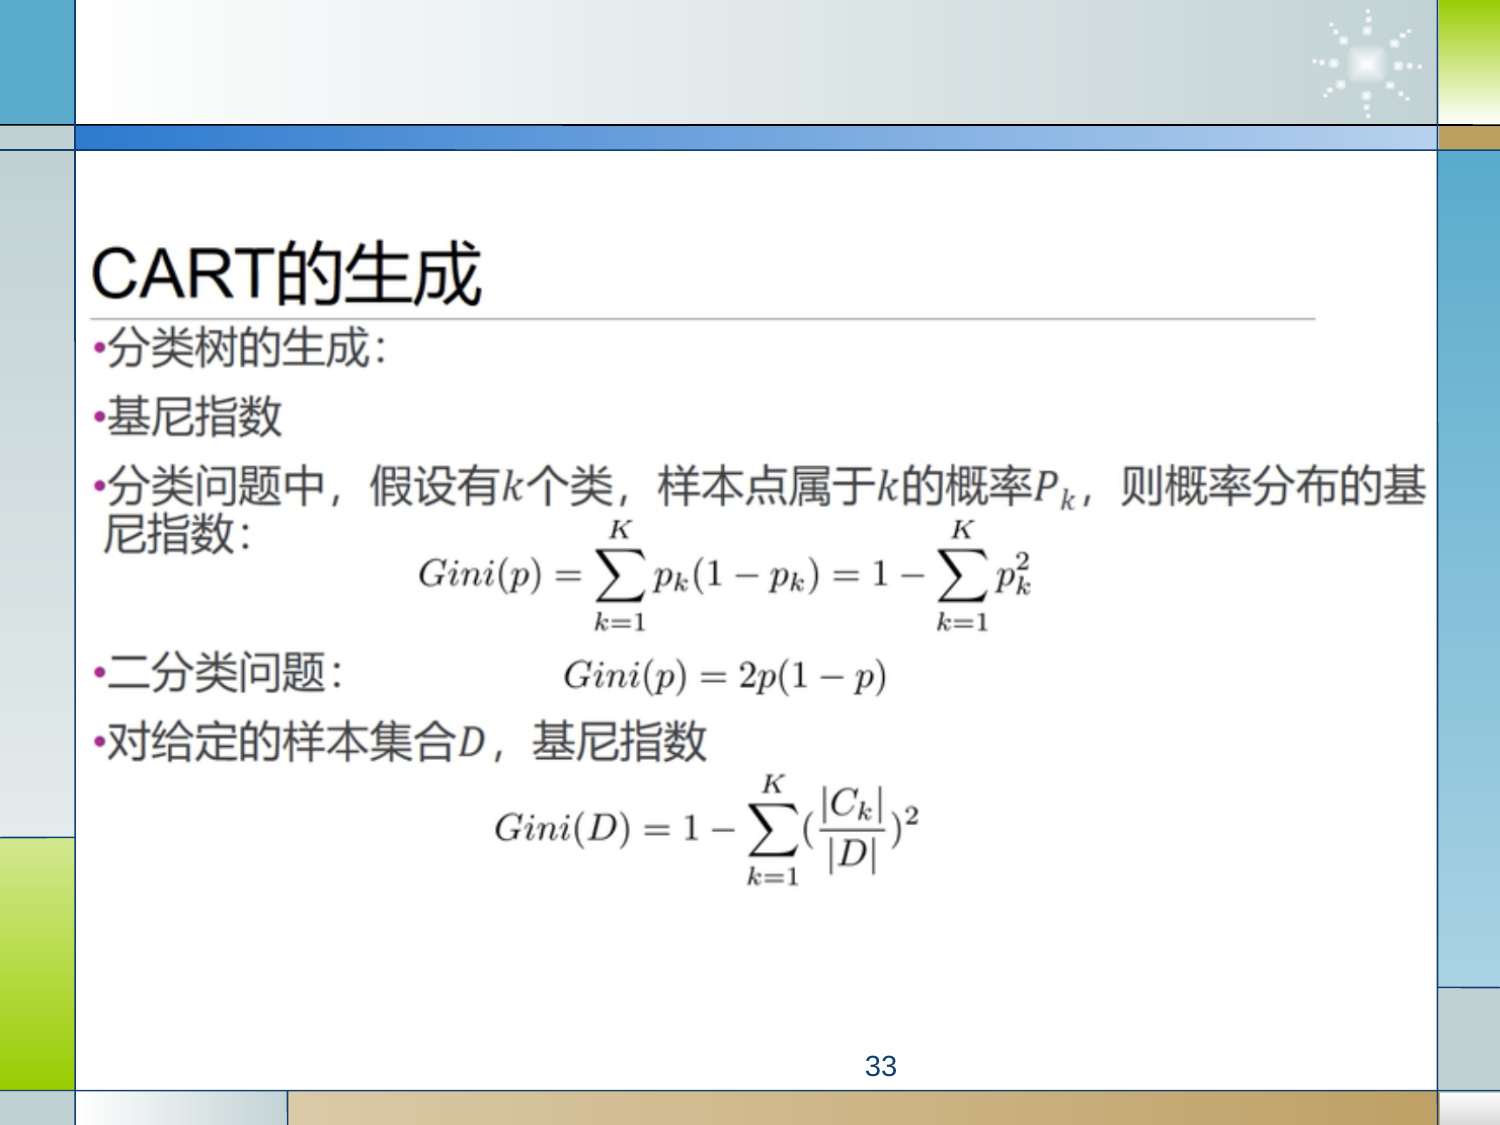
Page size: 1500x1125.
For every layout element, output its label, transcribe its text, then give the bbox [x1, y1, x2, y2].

picture [87, 238, 1428, 907]
slide_number 33 [562, 1039, 913, 1081]
